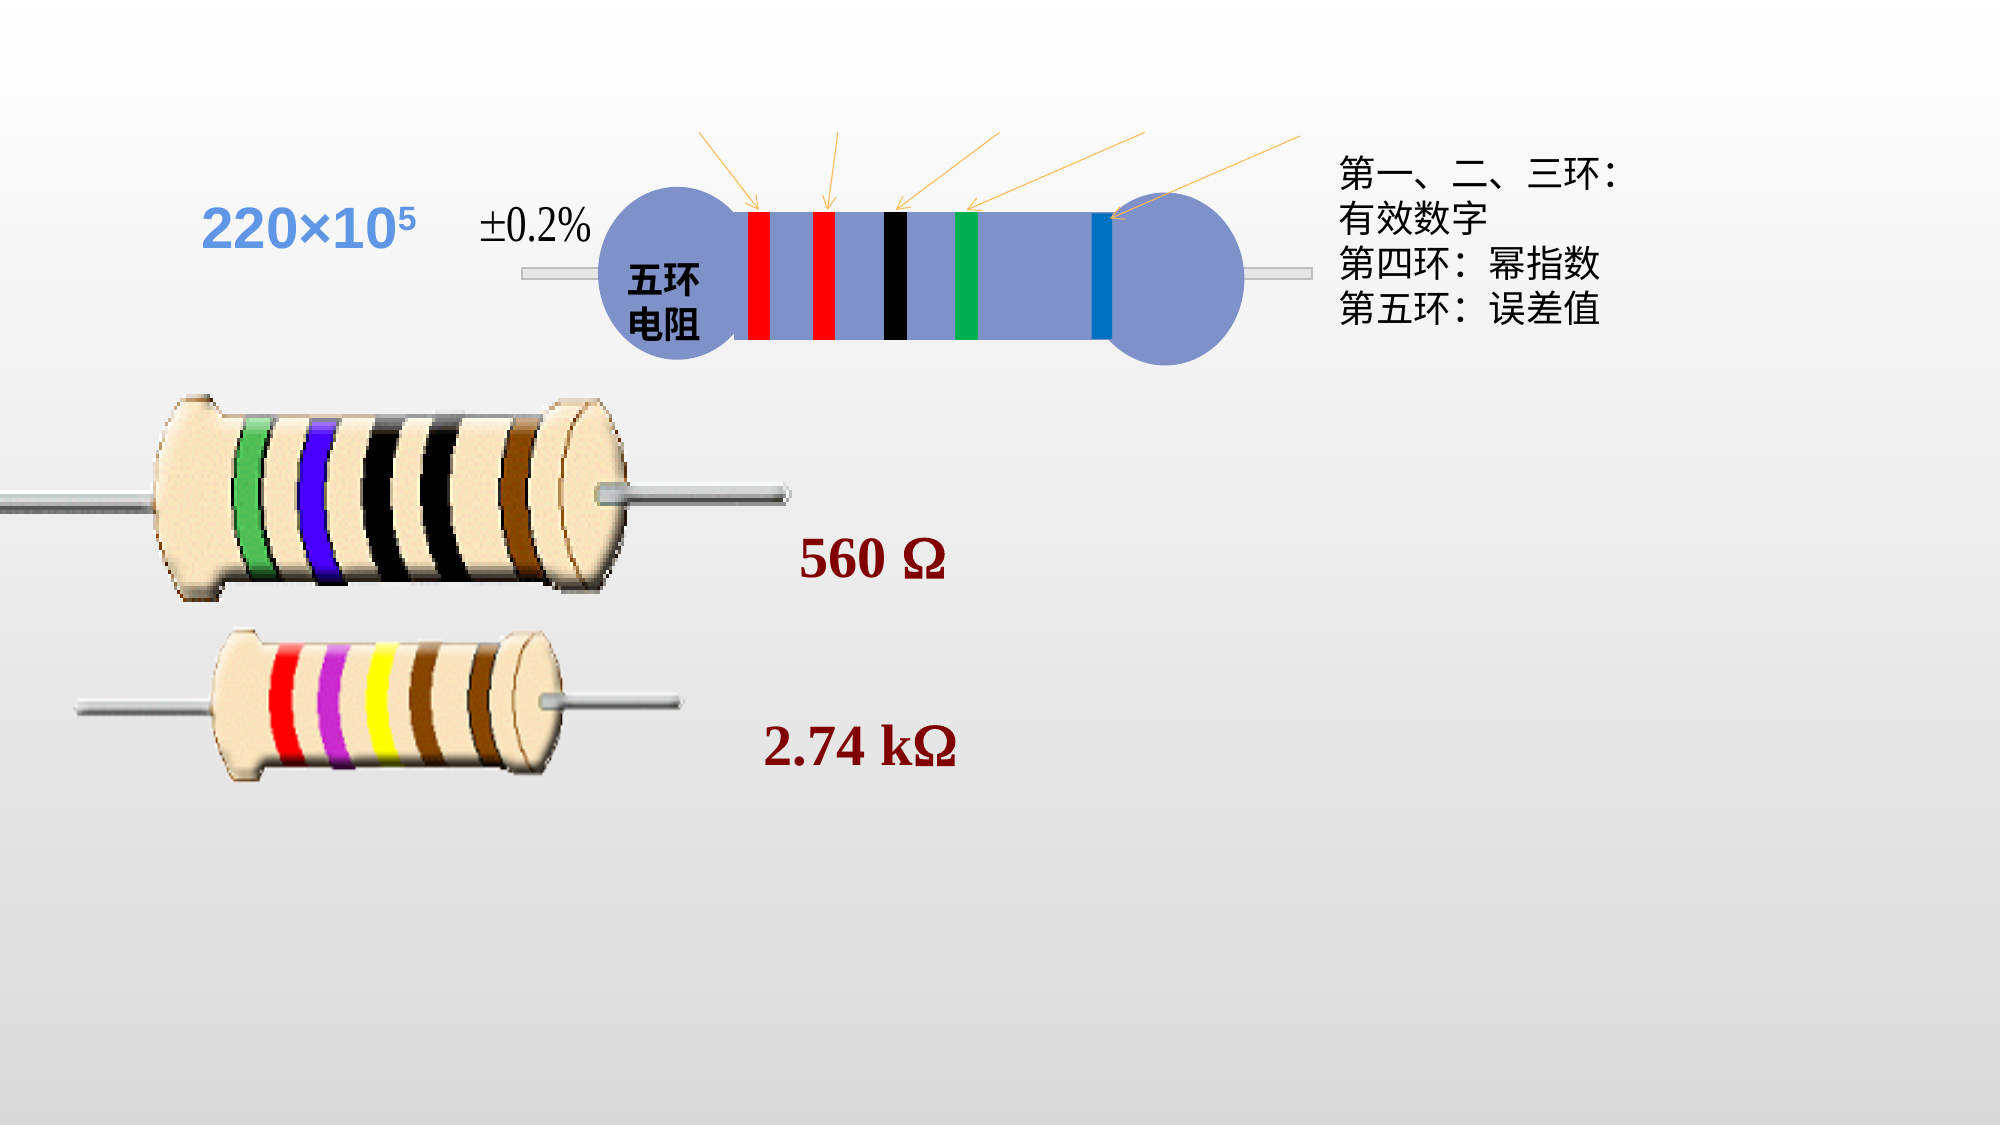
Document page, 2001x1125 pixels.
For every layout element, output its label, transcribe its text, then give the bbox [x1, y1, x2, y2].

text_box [966, 132, 1145, 210]
text_box 560  [795, 511, 977, 597]
text_box 第一、二、三环： 有效数字 第四环：幂指数 第五环：误差值 [1324, 142, 1654, 337]
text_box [522, 187, 1312, 365]
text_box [895, 132, 966, 210]
picture [0, 394, 795, 611]
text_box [186, 182, 597, 269]
picture [69, 625, 688, 786]
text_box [699, 132, 759, 210]
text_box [1109, 135, 1300, 219]
text_box 2.74 k [748, 699, 1077, 785]
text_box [827, 132, 838, 210]
